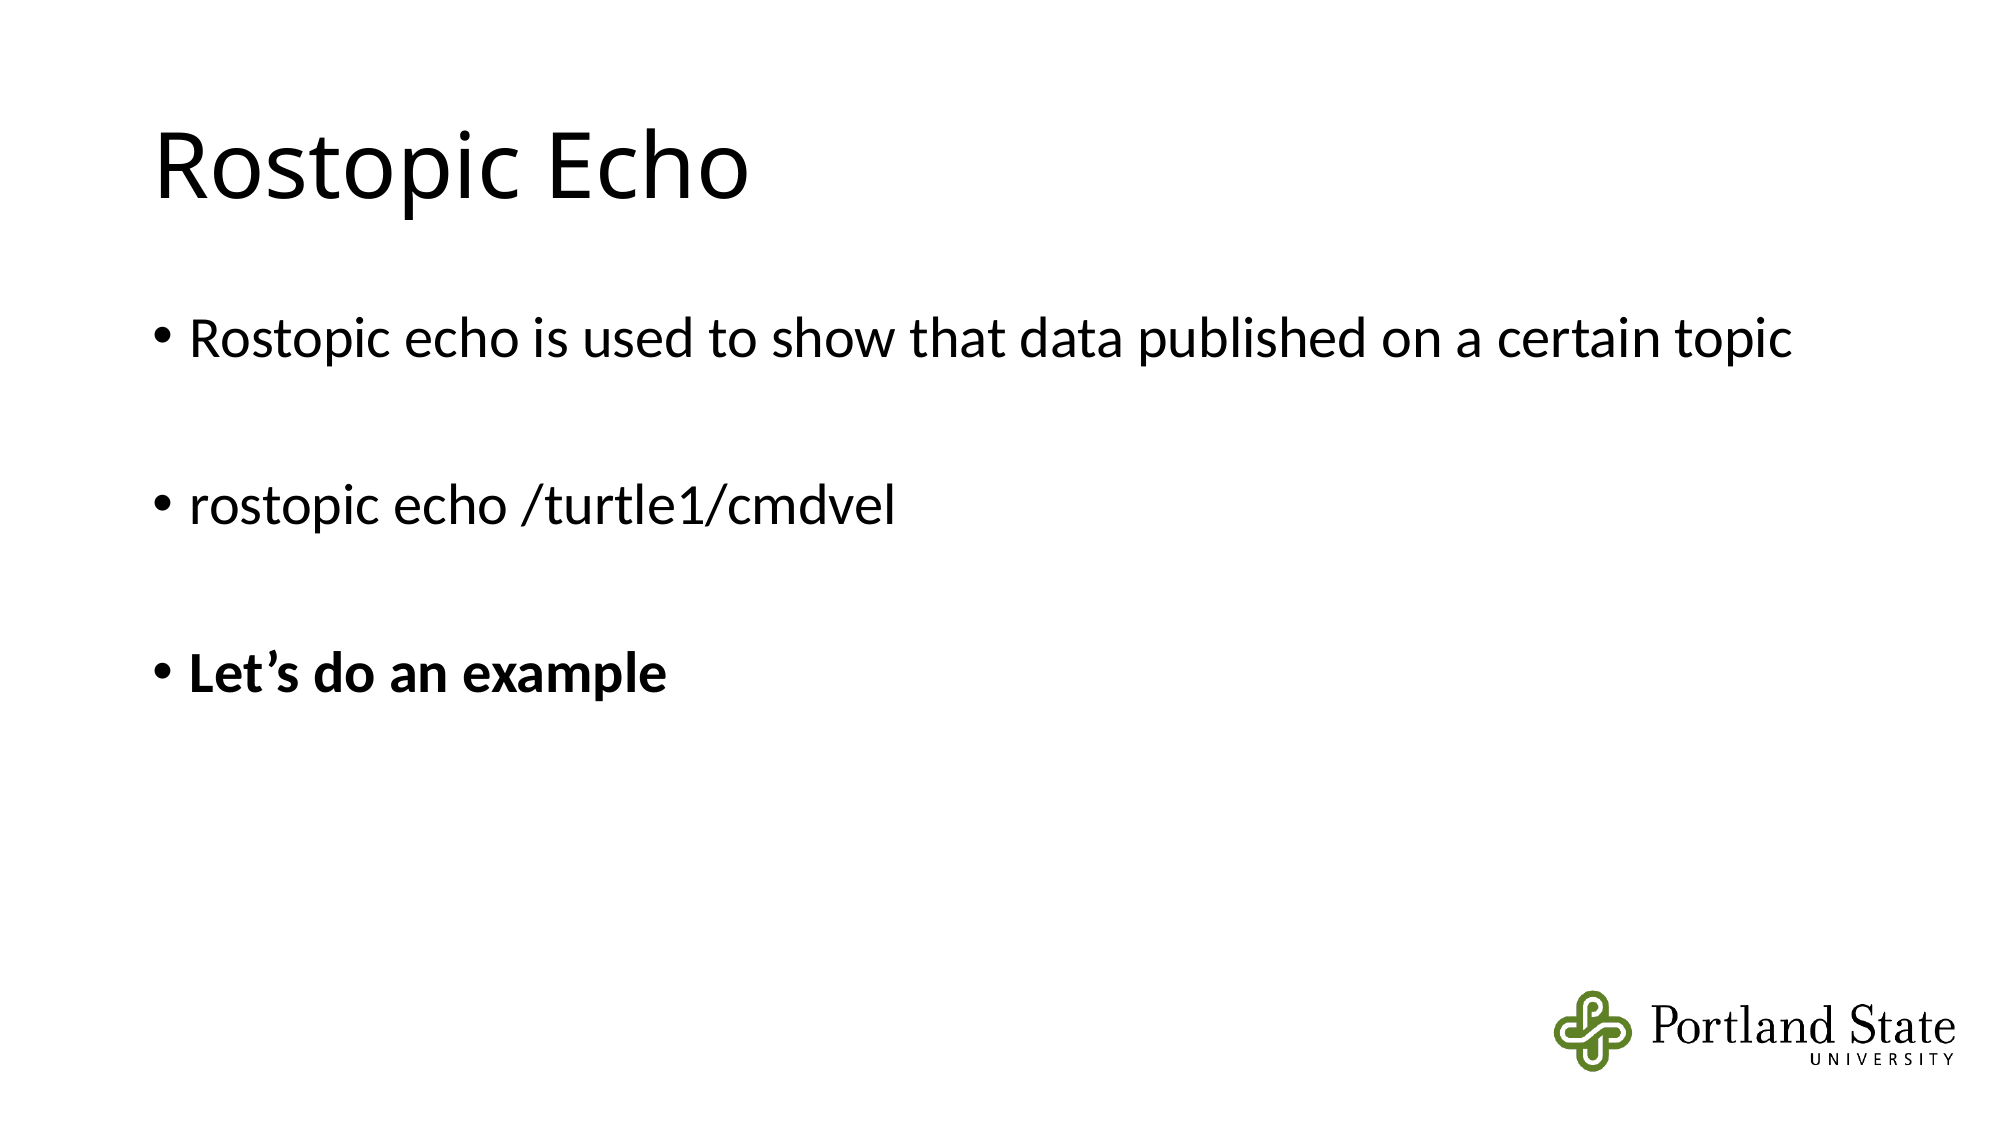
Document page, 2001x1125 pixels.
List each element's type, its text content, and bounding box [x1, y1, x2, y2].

title Rostopic Echo [137, 59, 1863, 278]
picture [1538, 972, 1970, 1089]
list Rostopic echo is used to show that data published on a certain topic rostopic echo /turtle1/cmdvel Let’s do an example [137, 299, 1863, 1014]
